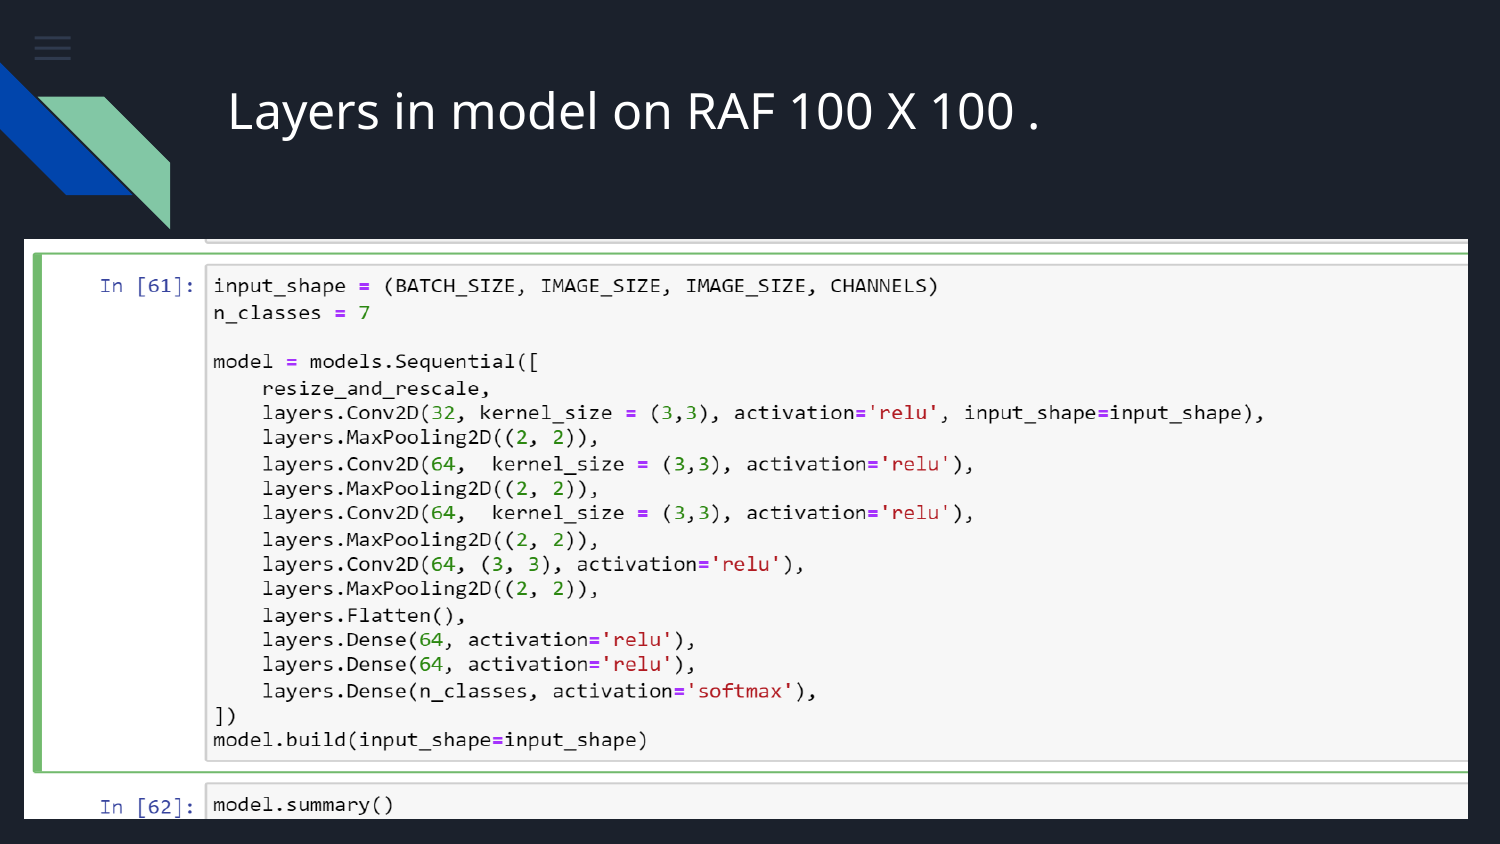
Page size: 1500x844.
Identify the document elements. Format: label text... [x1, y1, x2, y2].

picture [24, 239, 1468, 819]
title Layers in model on RAF 100 X 100 . [212, 64, 1368, 215]
